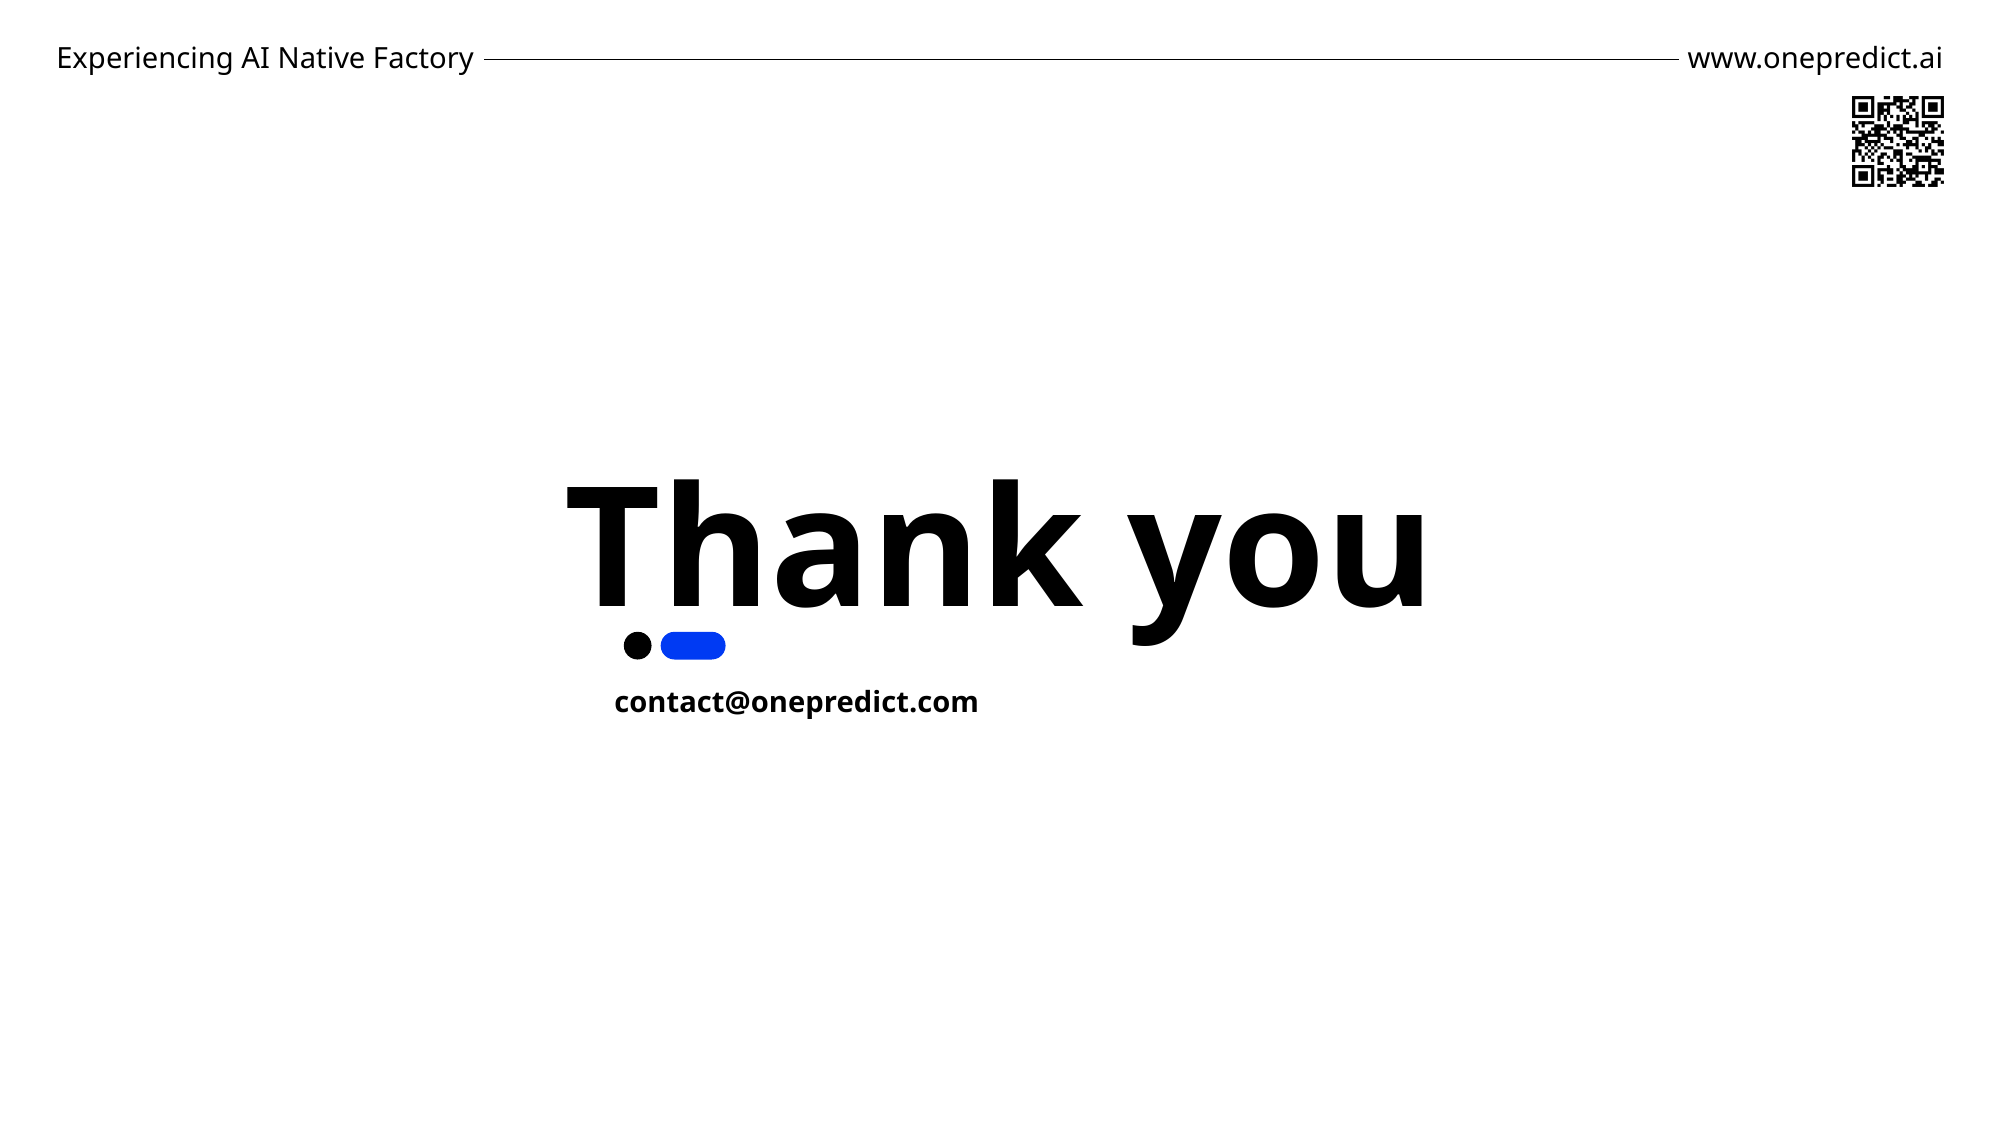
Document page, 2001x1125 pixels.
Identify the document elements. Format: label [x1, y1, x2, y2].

picture [1852, 96, 1944, 187]
